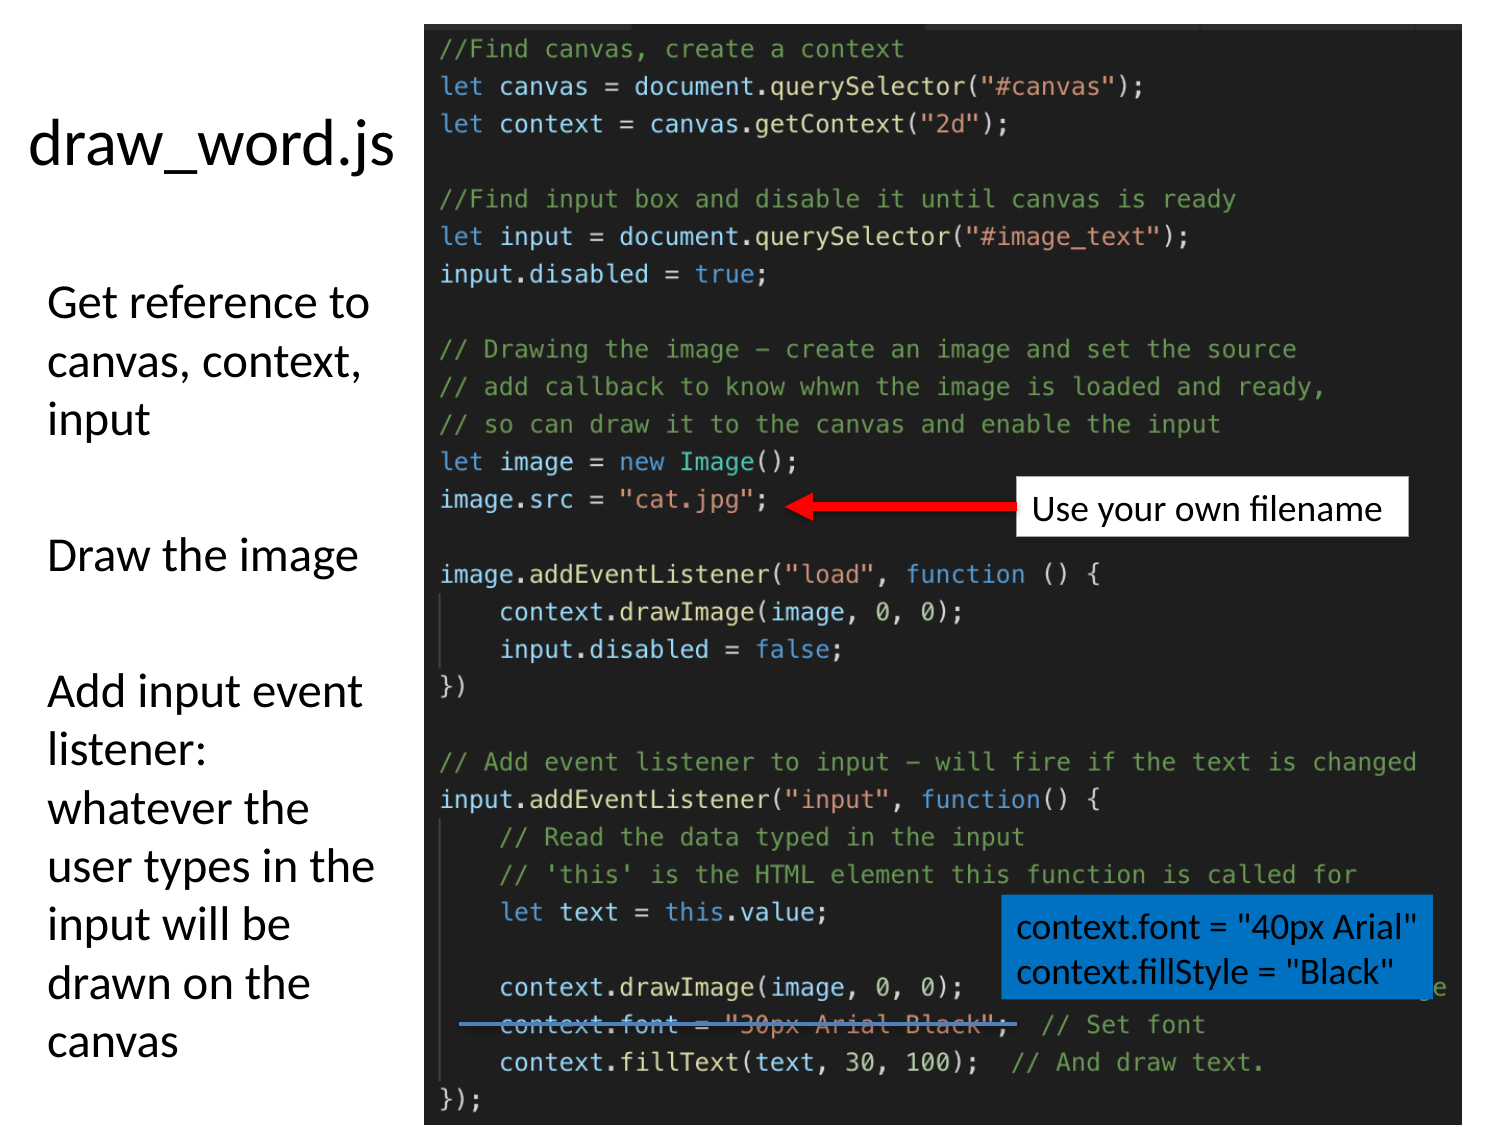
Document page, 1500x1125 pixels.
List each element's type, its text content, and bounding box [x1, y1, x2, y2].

picture [423, 24, 1462, 1125]
title draw_word.js [0, 45, 418, 233]
list Get reference to canvas, context, input Draw the image Add input event listener: whatever the user types in the input will be drawn on the canvas [32, 262, 402, 1089]
